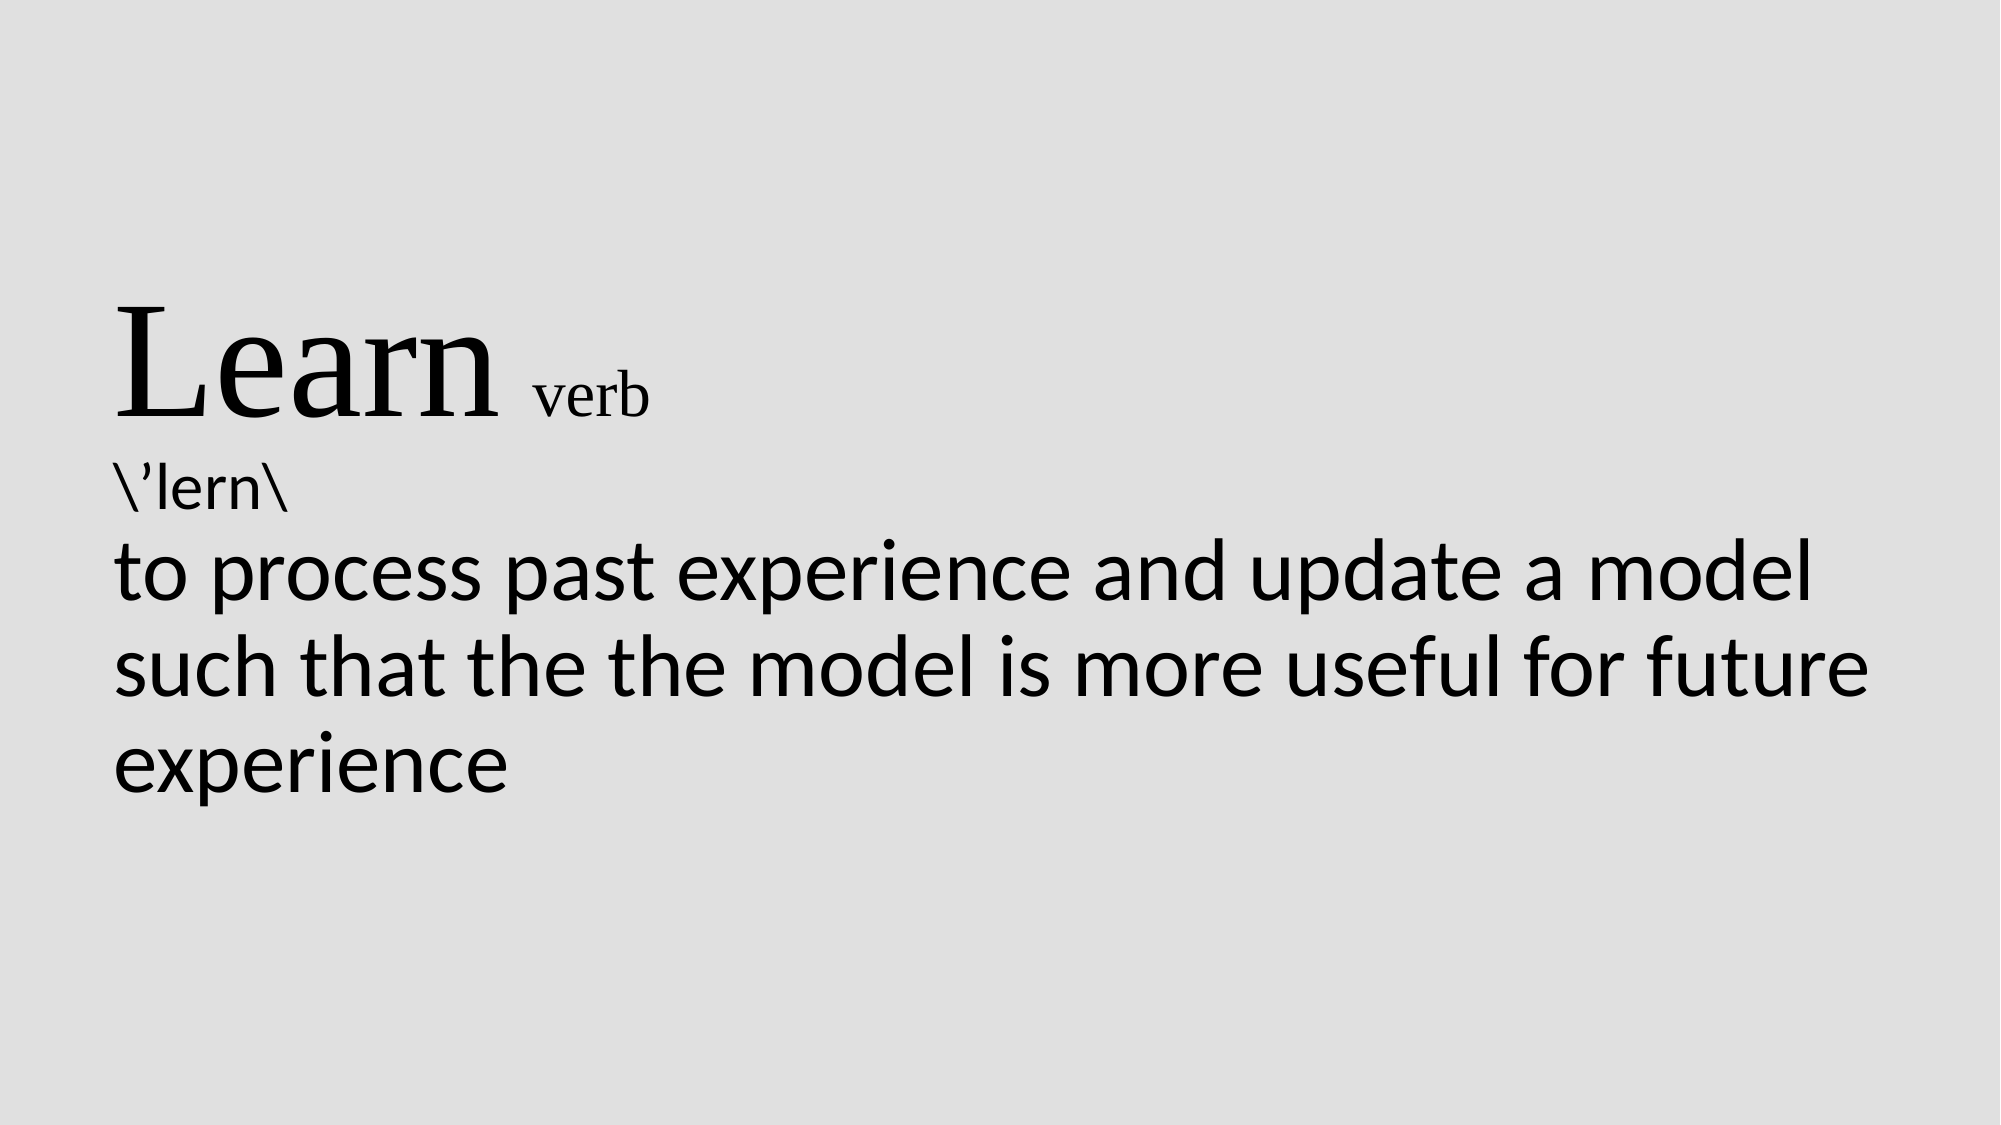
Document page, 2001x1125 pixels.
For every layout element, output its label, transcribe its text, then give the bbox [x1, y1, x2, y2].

list Learn verb \’lern\ to process past experience and update a model such that the the model is more useful for future experience [68, 252, 1932, 1000]
